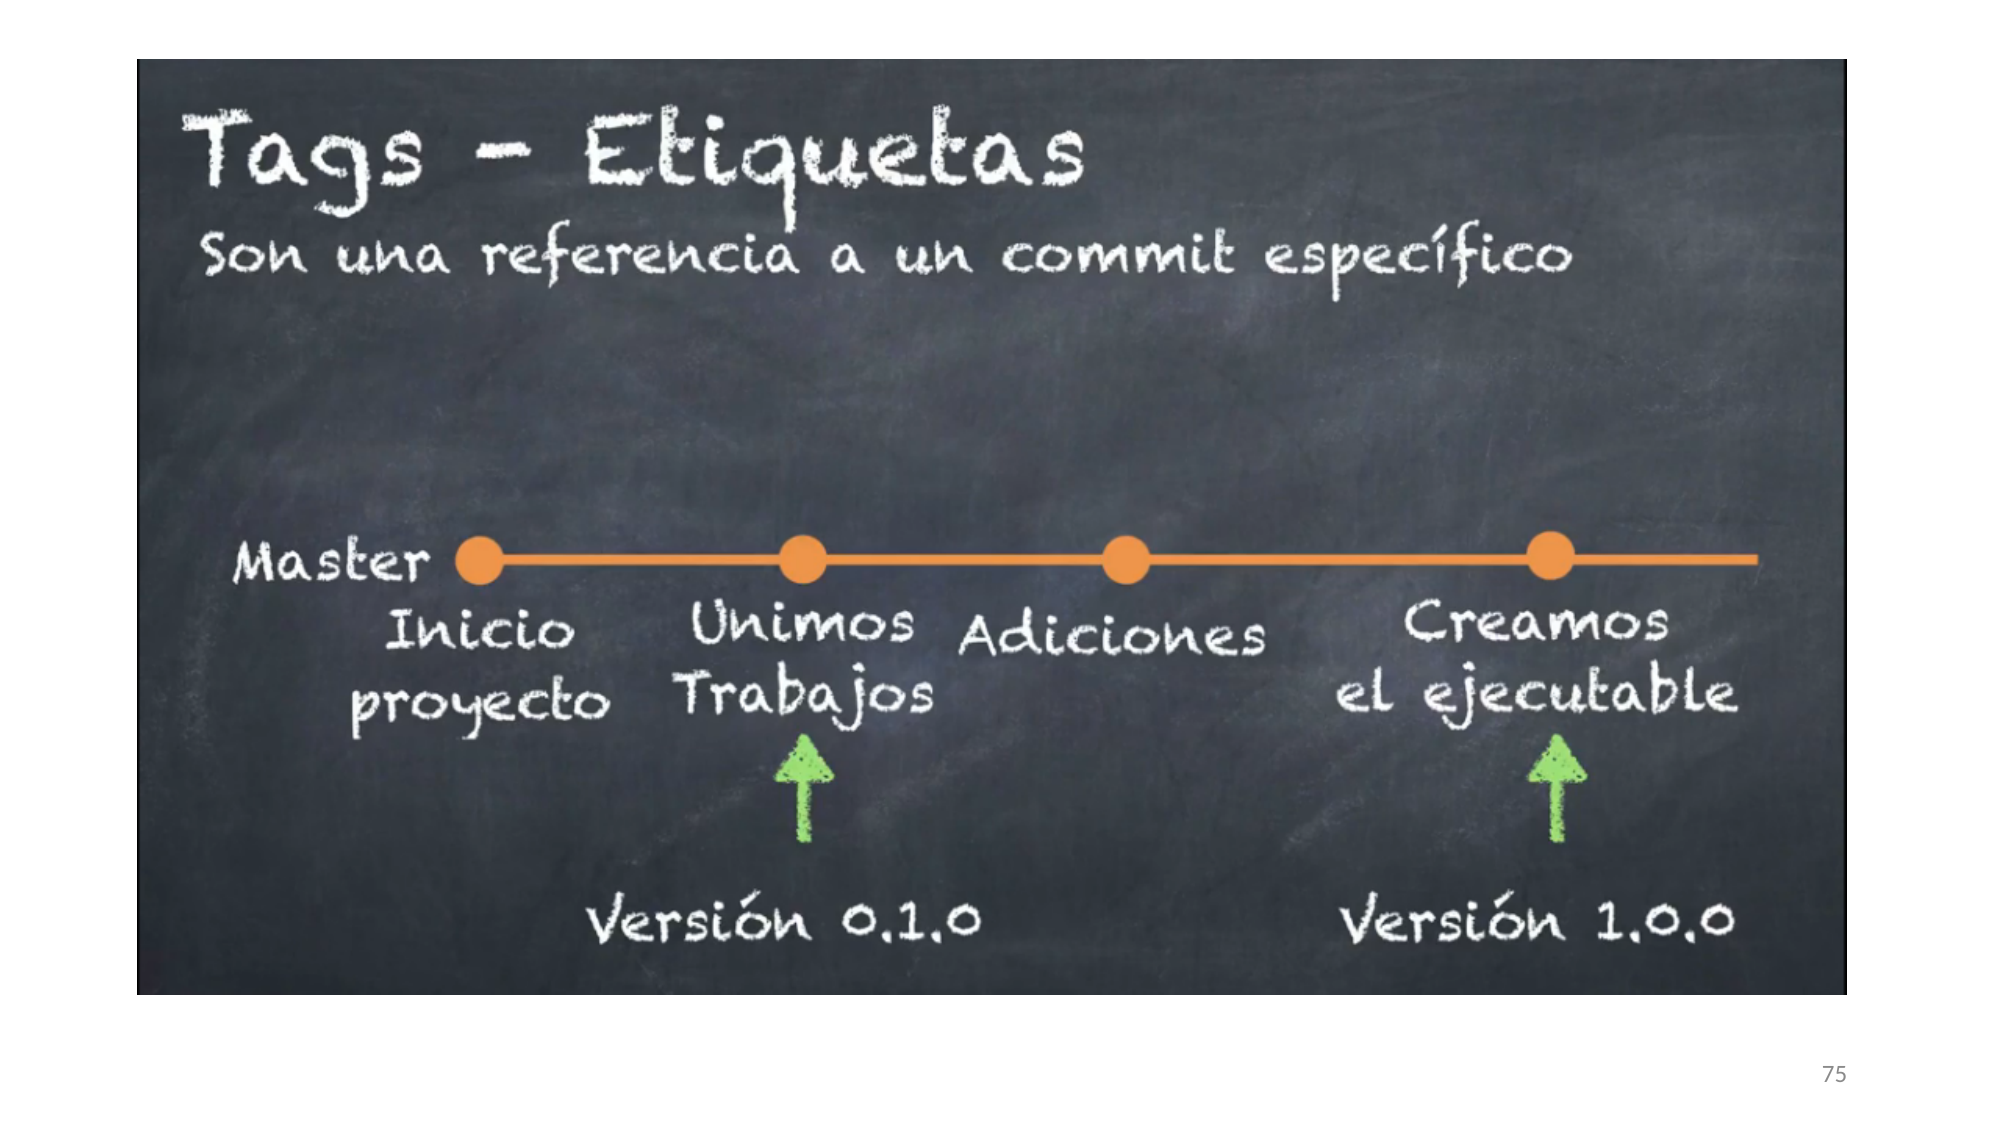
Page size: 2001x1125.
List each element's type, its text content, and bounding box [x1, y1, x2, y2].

slide_number 75 [1412, 1042, 1863, 1103]
picture [137, 59, 1847, 995]
